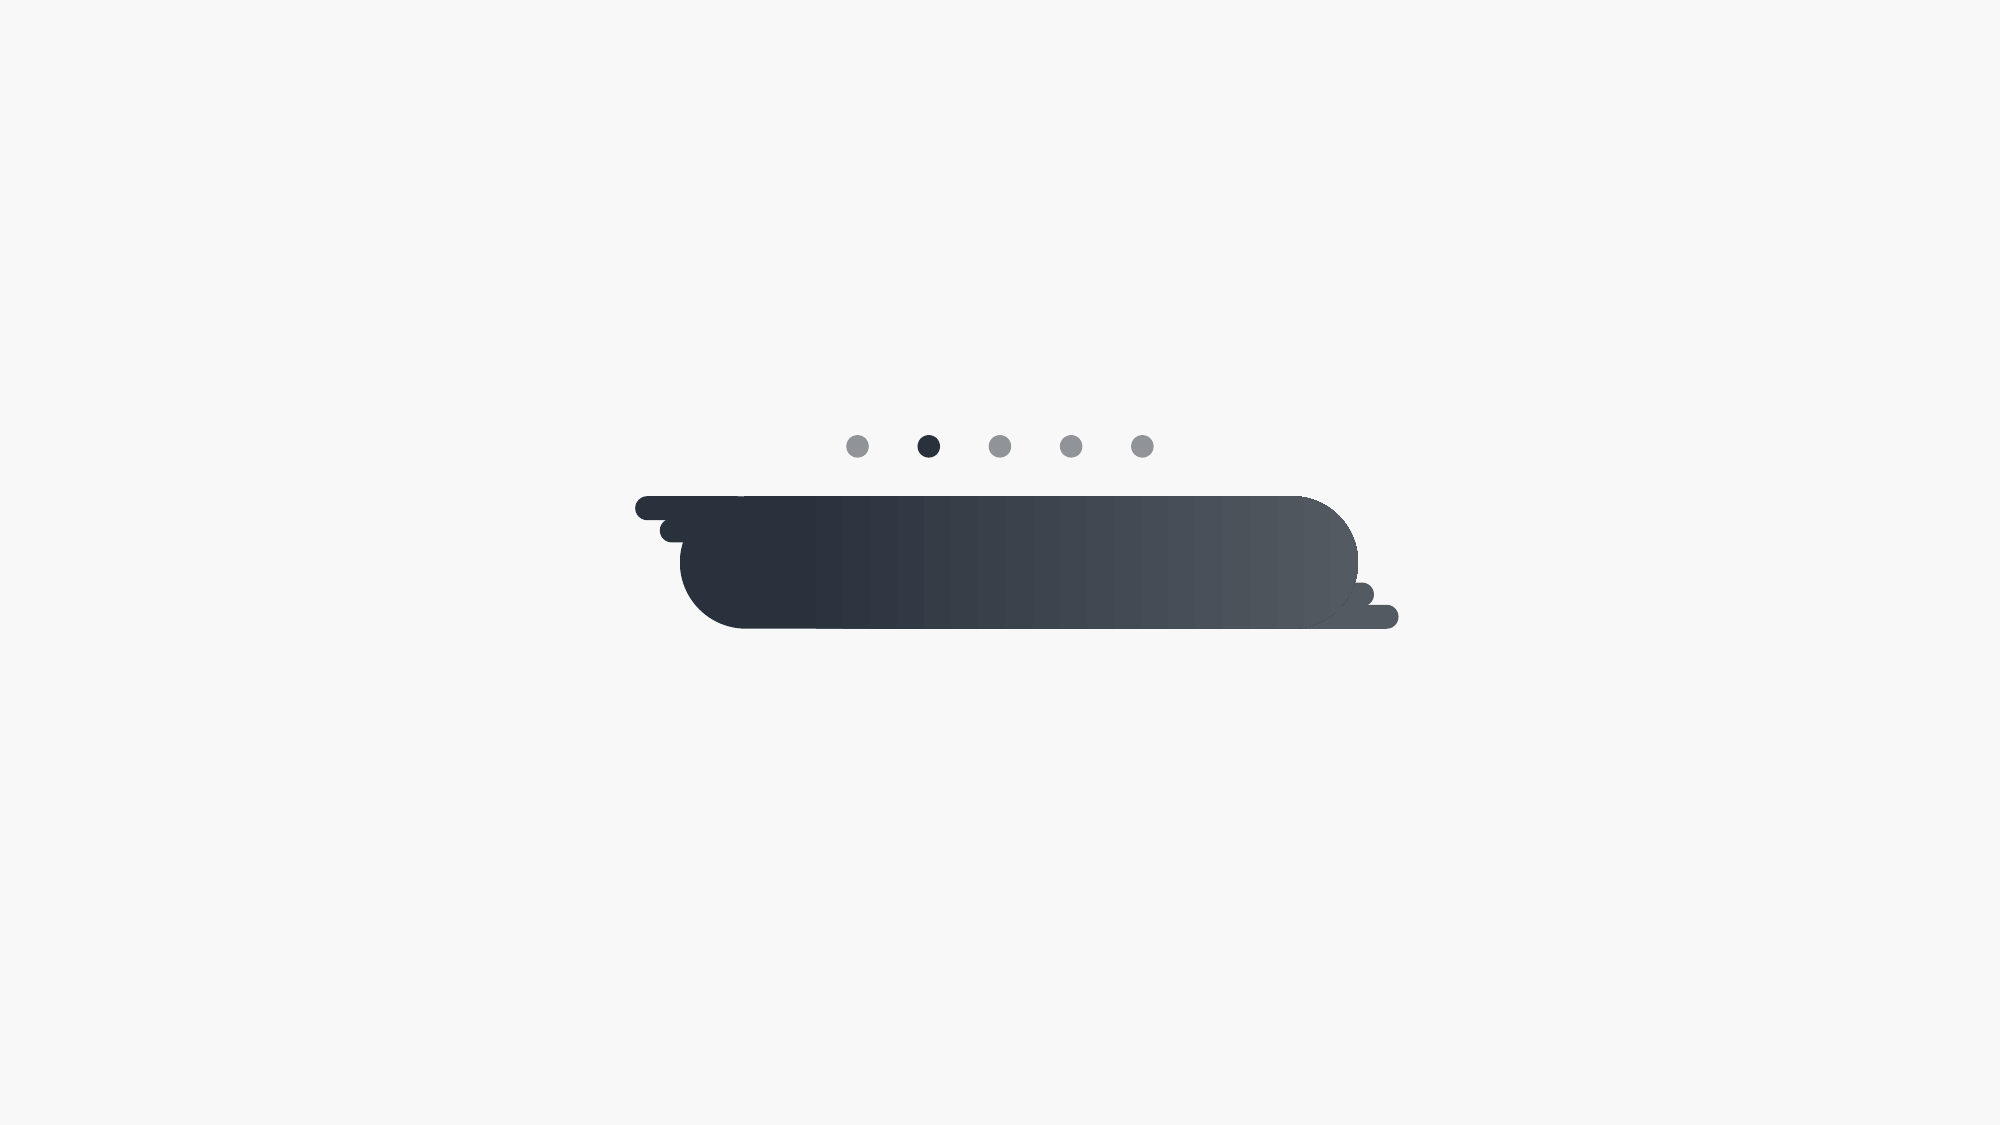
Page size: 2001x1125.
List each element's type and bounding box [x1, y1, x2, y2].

text_box [1130, 434, 1155, 459]
text_box [1058, 434, 1084, 459]
text_box [845, 434, 870, 459]
text_box [987, 434, 1013, 459]
text_box [916, 434, 942, 459]
text_box [635, 496, 1399, 629]
